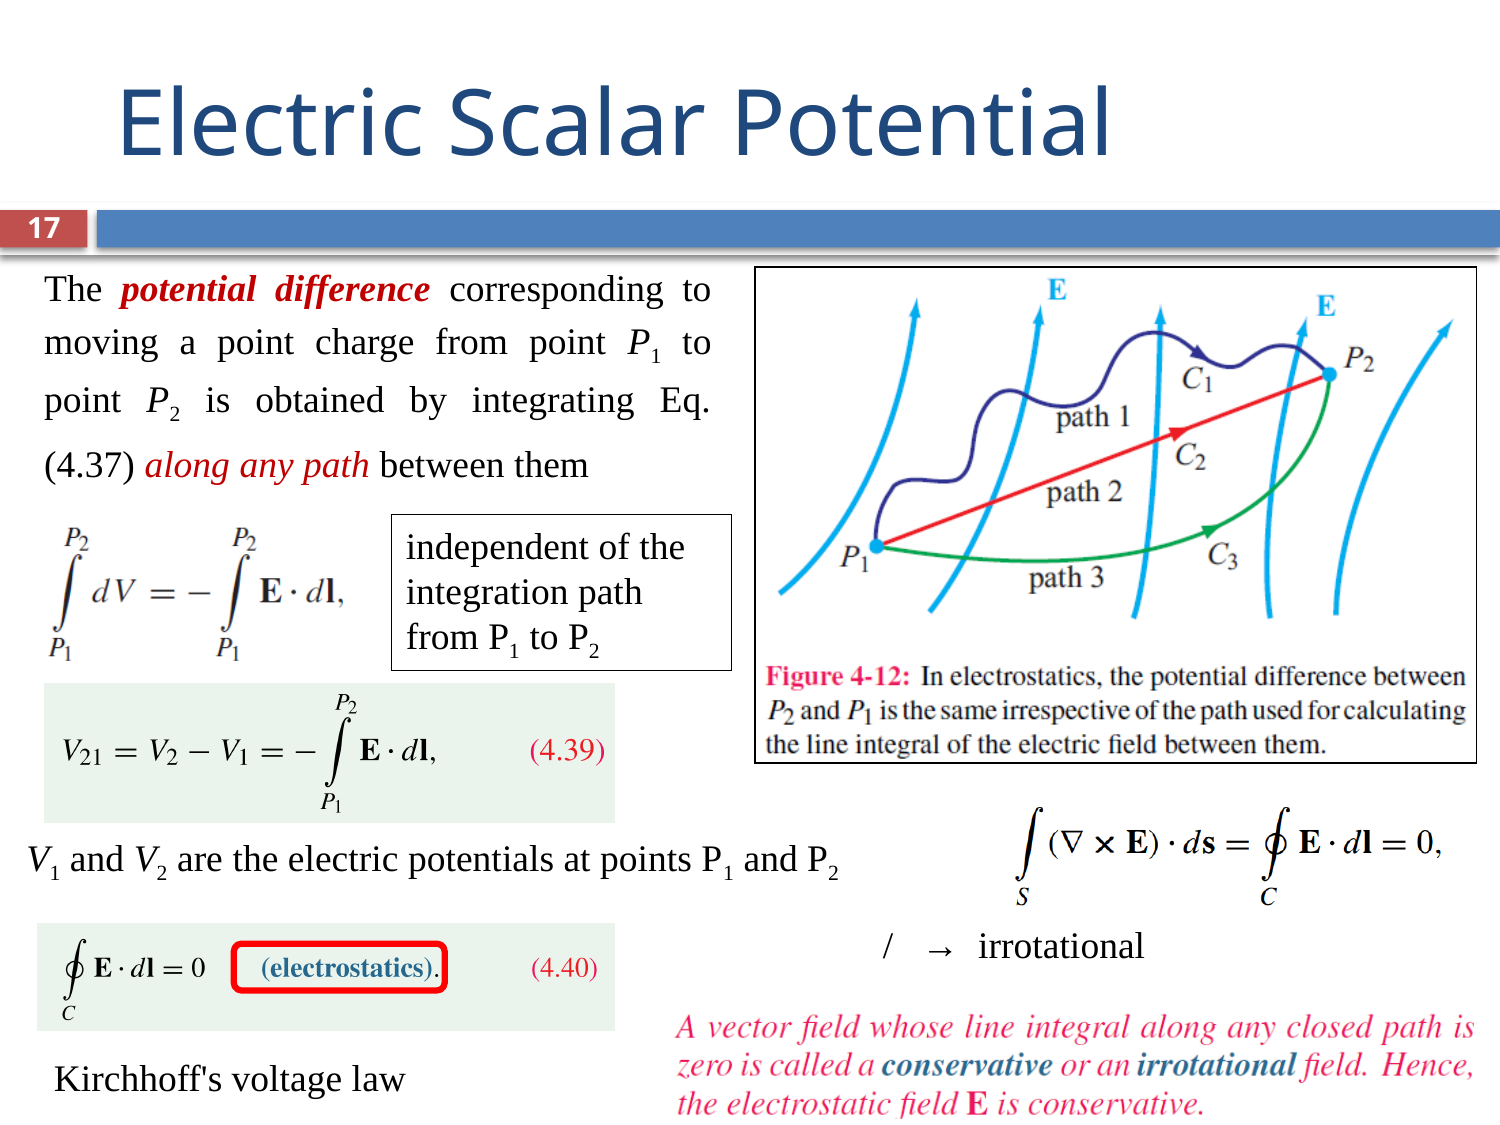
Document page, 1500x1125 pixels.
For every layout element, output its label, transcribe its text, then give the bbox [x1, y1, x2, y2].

text_box independent of the integration path from P1 to P2 [391, 514, 732, 671]
picture [38, 513, 356, 667]
slide_number 17 [0, 208, 88, 249]
text_box V1 and V2 are the electric potentials at points P1 and P2 [11, 826, 886, 893]
title Electric Scalar Potential [100, 37, 1438, 200]
picture [43, 682, 616, 824]
picture [671, 1003, 1476, 1121]
picture [37, 922, 616, 1031]
text_box The potential difference corresponding to moving a point charge from point P1 to point P2 is obtained by integrating Eq. (4.37) along any path between them [29, 243, 727, 492]
picture [755, 267, 1476, 763]
text_box Kirchhoff's voltage law [39, 1046, 422, 1107]
picture [981, 786, 1479, 917]
